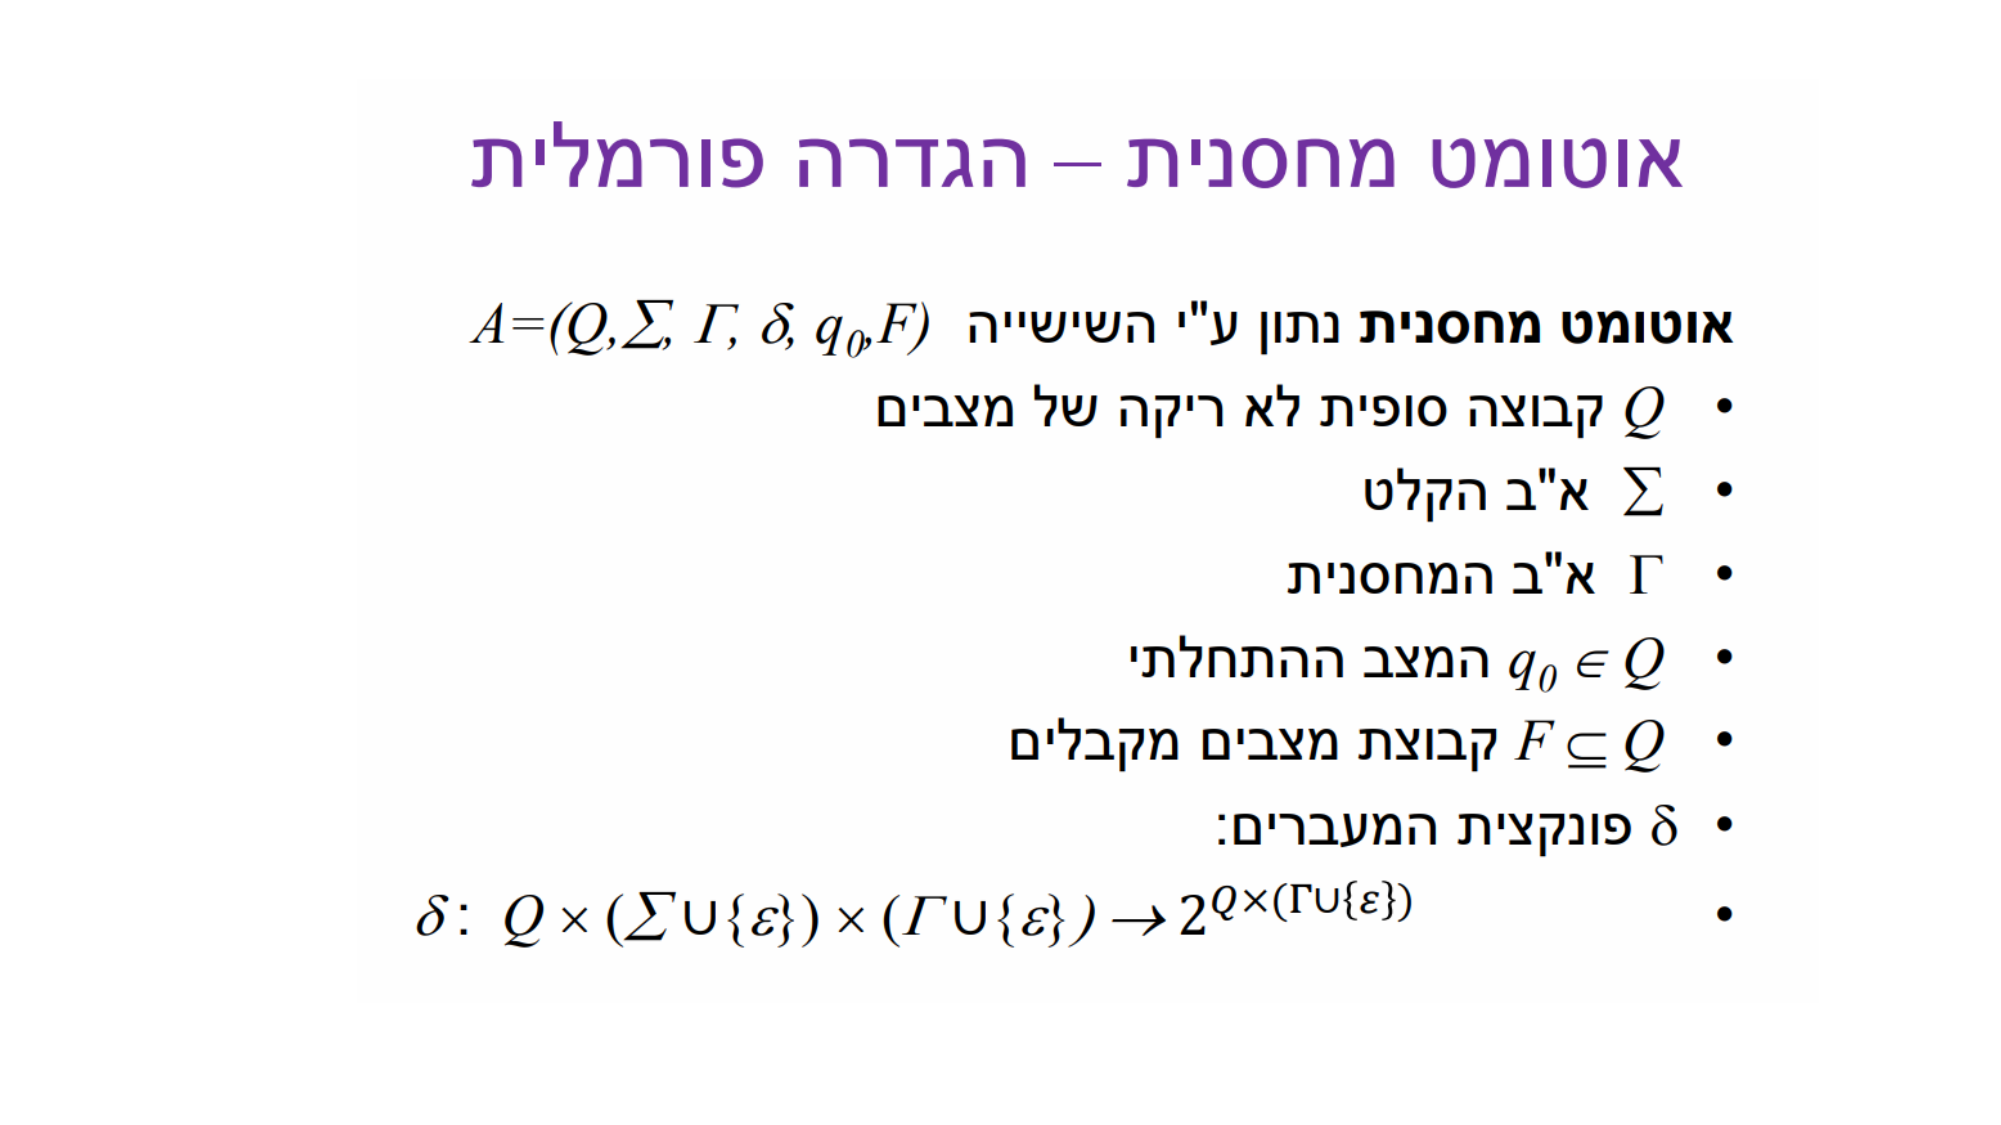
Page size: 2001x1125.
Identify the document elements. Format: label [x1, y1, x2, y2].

picture [356, 79, 1820, 1003]
